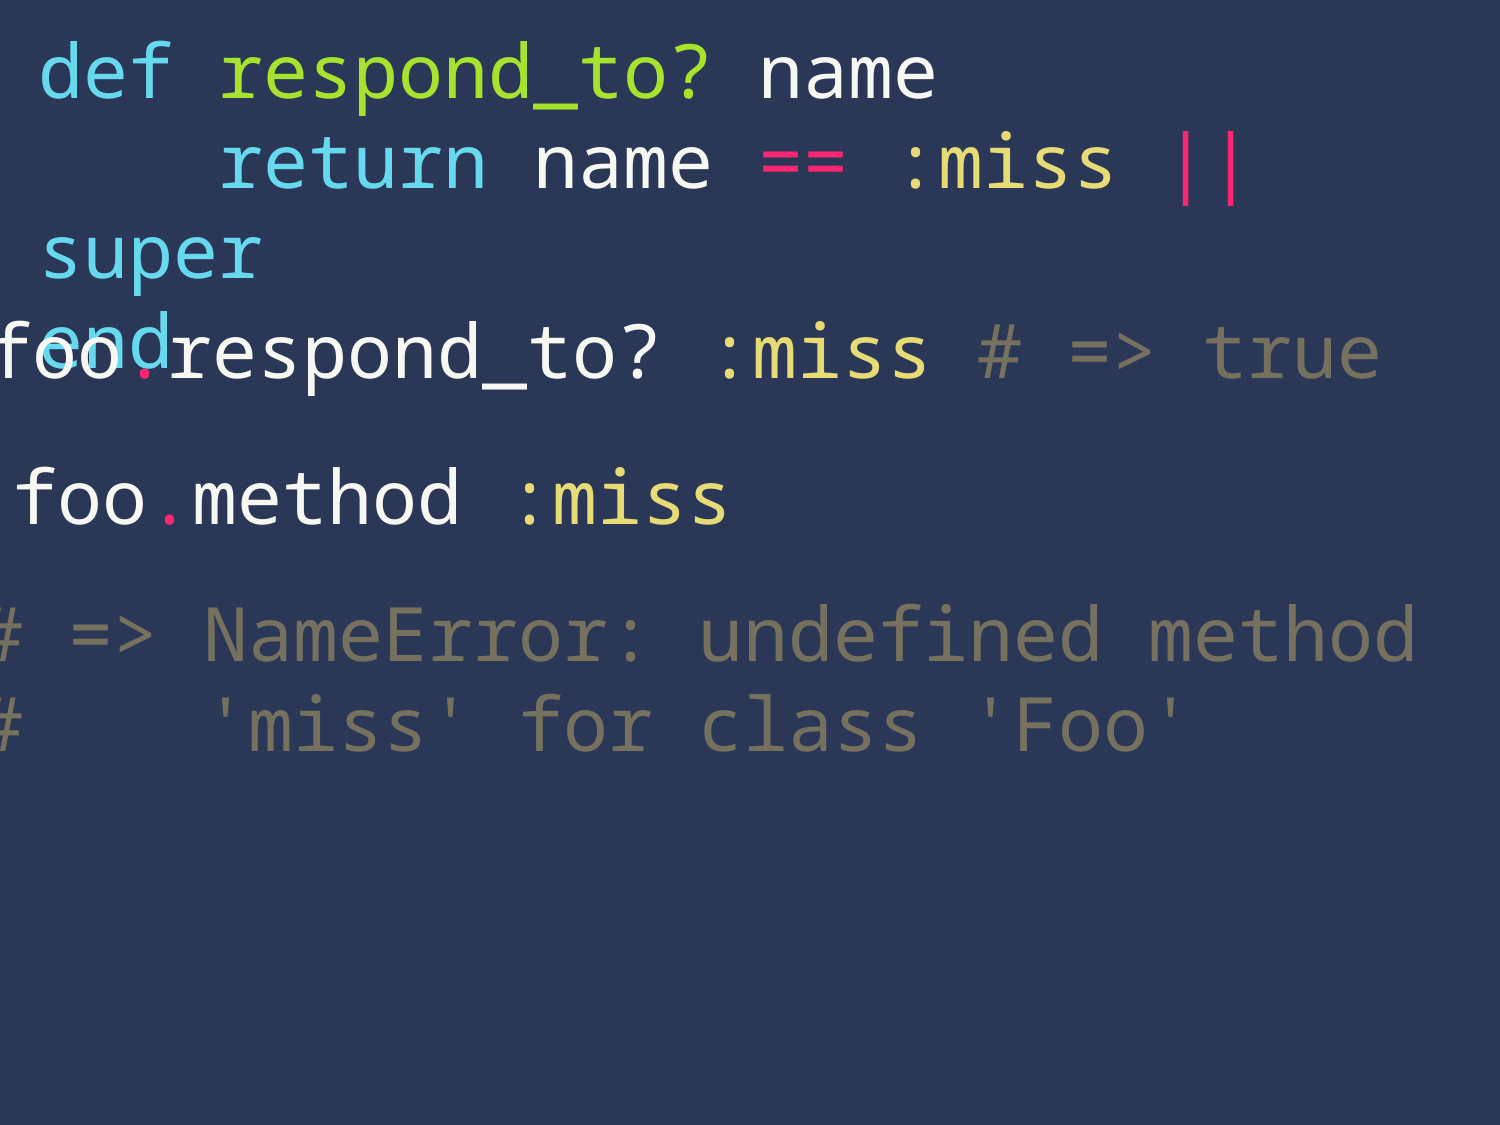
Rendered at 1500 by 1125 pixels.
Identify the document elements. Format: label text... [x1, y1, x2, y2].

text_box foo.respond_to? :miss # => true [0, 296, 1397, 491]
text_box foo.method :miss [0, 442, 747, 578]
text_box # => NameError: undefined method # 'miss' for class 'Foo' [0, 578, 1478, 864]
text_box def respond_to? name return name == :miss || super end [24, 15, 1460, 481]
